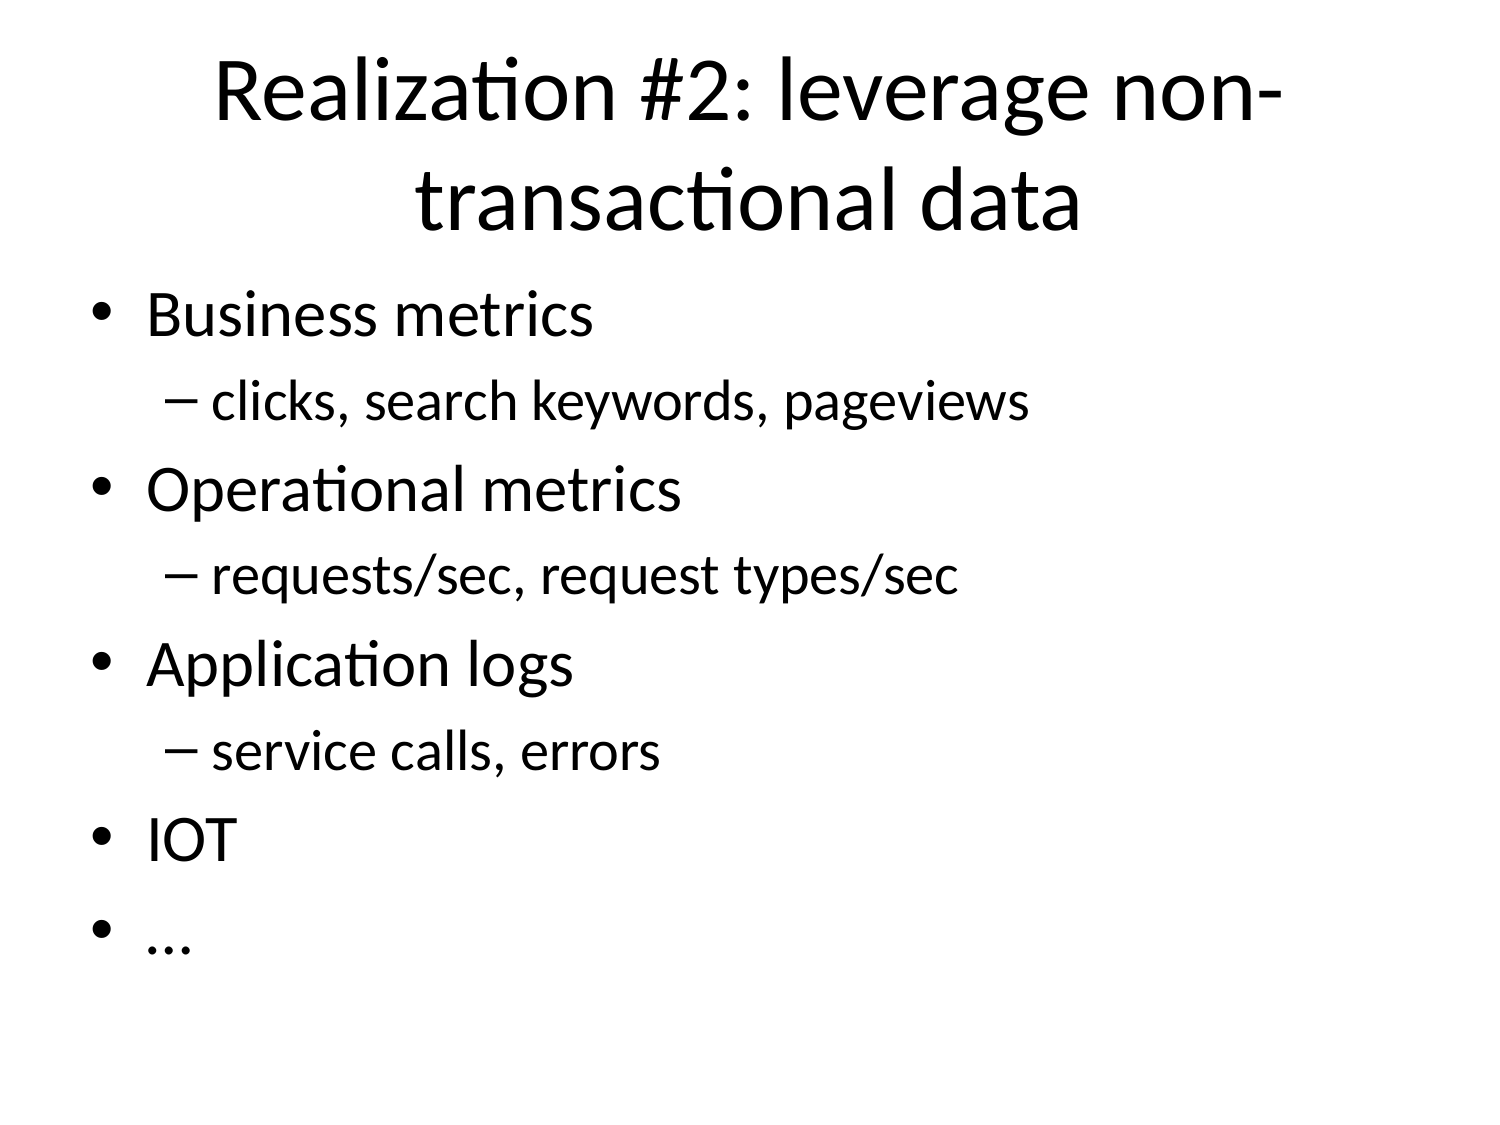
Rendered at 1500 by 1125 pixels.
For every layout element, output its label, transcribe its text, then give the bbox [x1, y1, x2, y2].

list Business metrics clicks, search keywords, pageviews Operational metrics requests/sec, request types/sec Application logs service calls, errors IOT … [75, 262, 1425, 1005]
title Realization #2: leverage non-transactional data [75, 45, 1425, 233]
